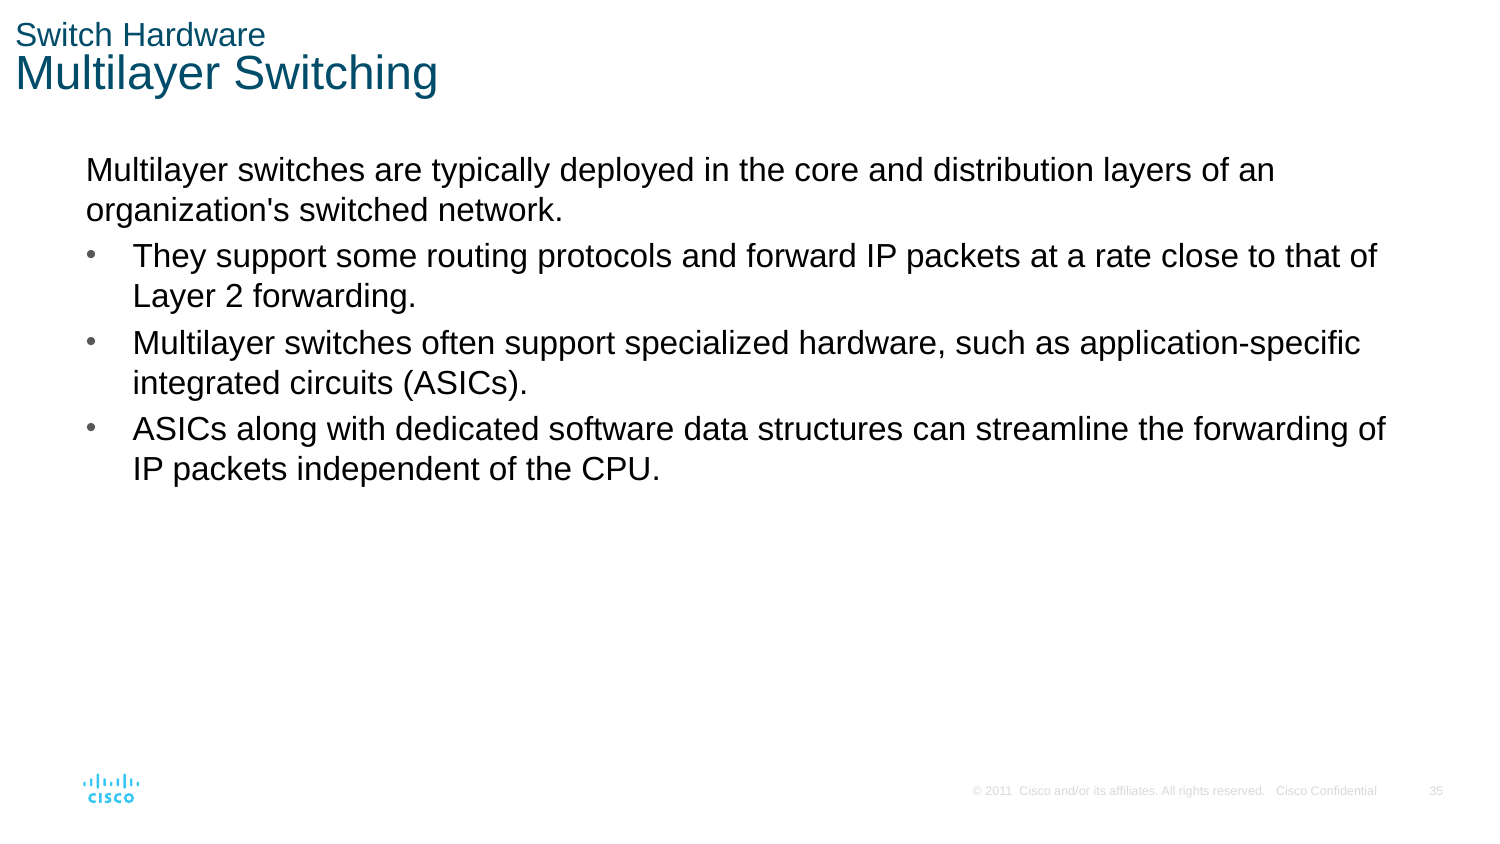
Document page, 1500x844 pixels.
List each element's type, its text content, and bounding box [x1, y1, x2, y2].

title Switch Hardware Multilayer Switching [0, 0, 1500, 121]
list Multilayer switches are typically deployed in the core and distribution layers of an organization's switched network. They support some routing protocols and forward IP packets at a rate close to that of Layer 2 forwarding. Multilayer switches often support specialized hardware, such as application-specific integrated circuits (ASICs). ASICs along with dedicated software data structures can streamline the forwarding of IP packets independent of the CPU. [70, 140, 1430, 645]
